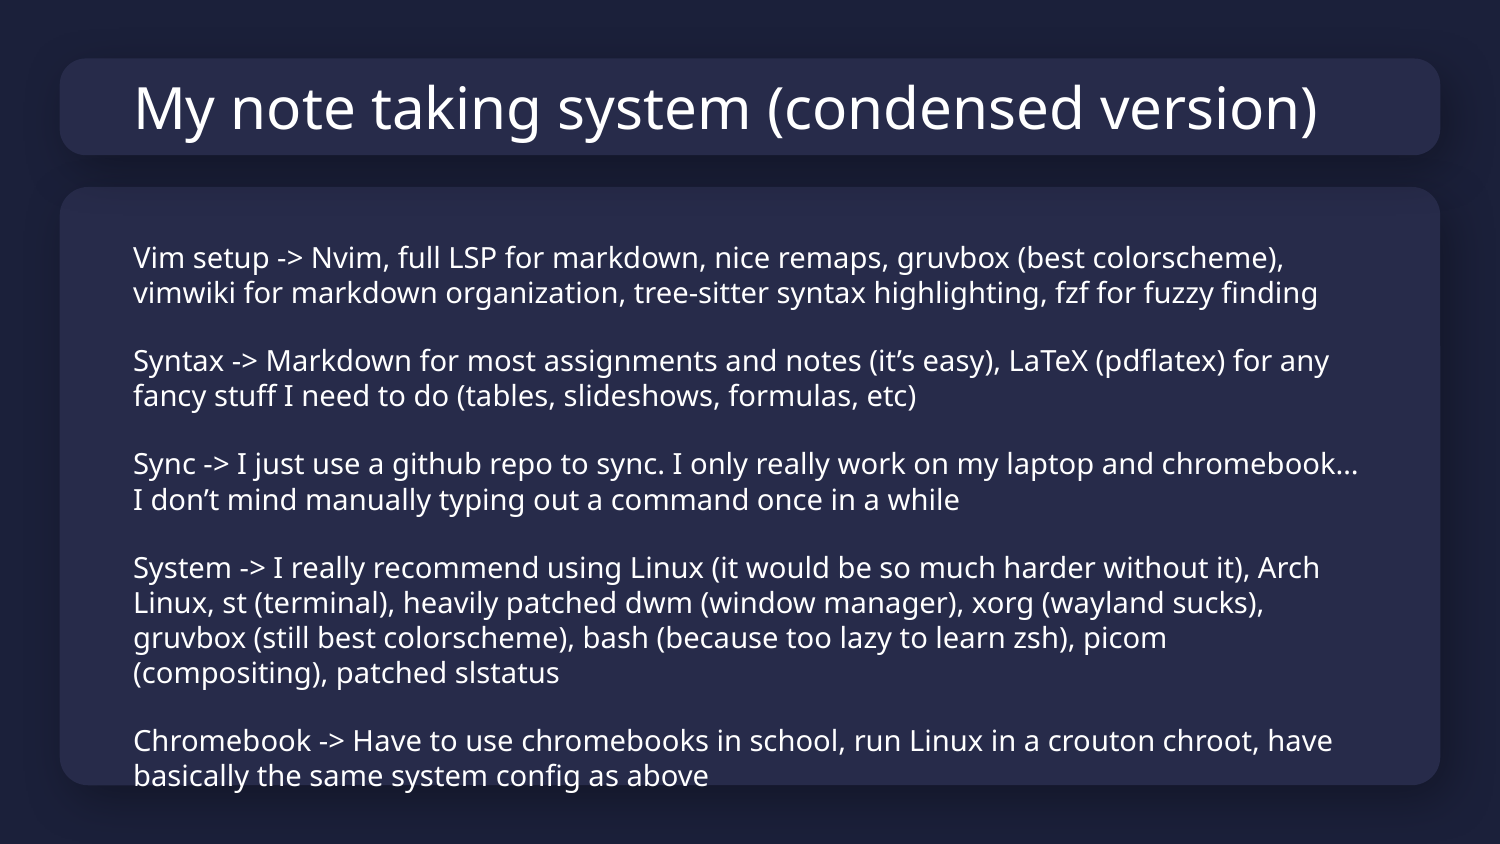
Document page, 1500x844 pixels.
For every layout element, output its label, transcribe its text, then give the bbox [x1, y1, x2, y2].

list Vim setup -> Nvim, full LSP for markdown, nice remaps, gruvbox (best colorscheme), vimwiki for markdown organization, tree-sitter syntax highlighting, fzf for fuzzy finding Syntax -> Markdown for most assignments and notes (it’s easy), LaTeX (pdflatex) for any fancy stuff I need to do (tables, slideshows, formulas, etc) Sync -> I just use a github repo to sync. I only really work on my laptop and chromebook… I don’t mind manually typing out a command once in a while System -> I really recommend using Linux (it would be so much harder without it), Arch Linux, st (terminal), heavily patched dwm (window manager), xorg (wayland sucks), gruvbox (still best colorscheme), bash (because too lazy to learn zsh), picom (compositing), patched slstatus Chromebook -> Have to use chromebooks in school, run Linux in a crouton chroot, have basically the same system config as above [118, 224, 1382, 756]
text_box [299, 327, 754, 394]
title My note taking system (condensed version) [118, 59, 1382, 153]
